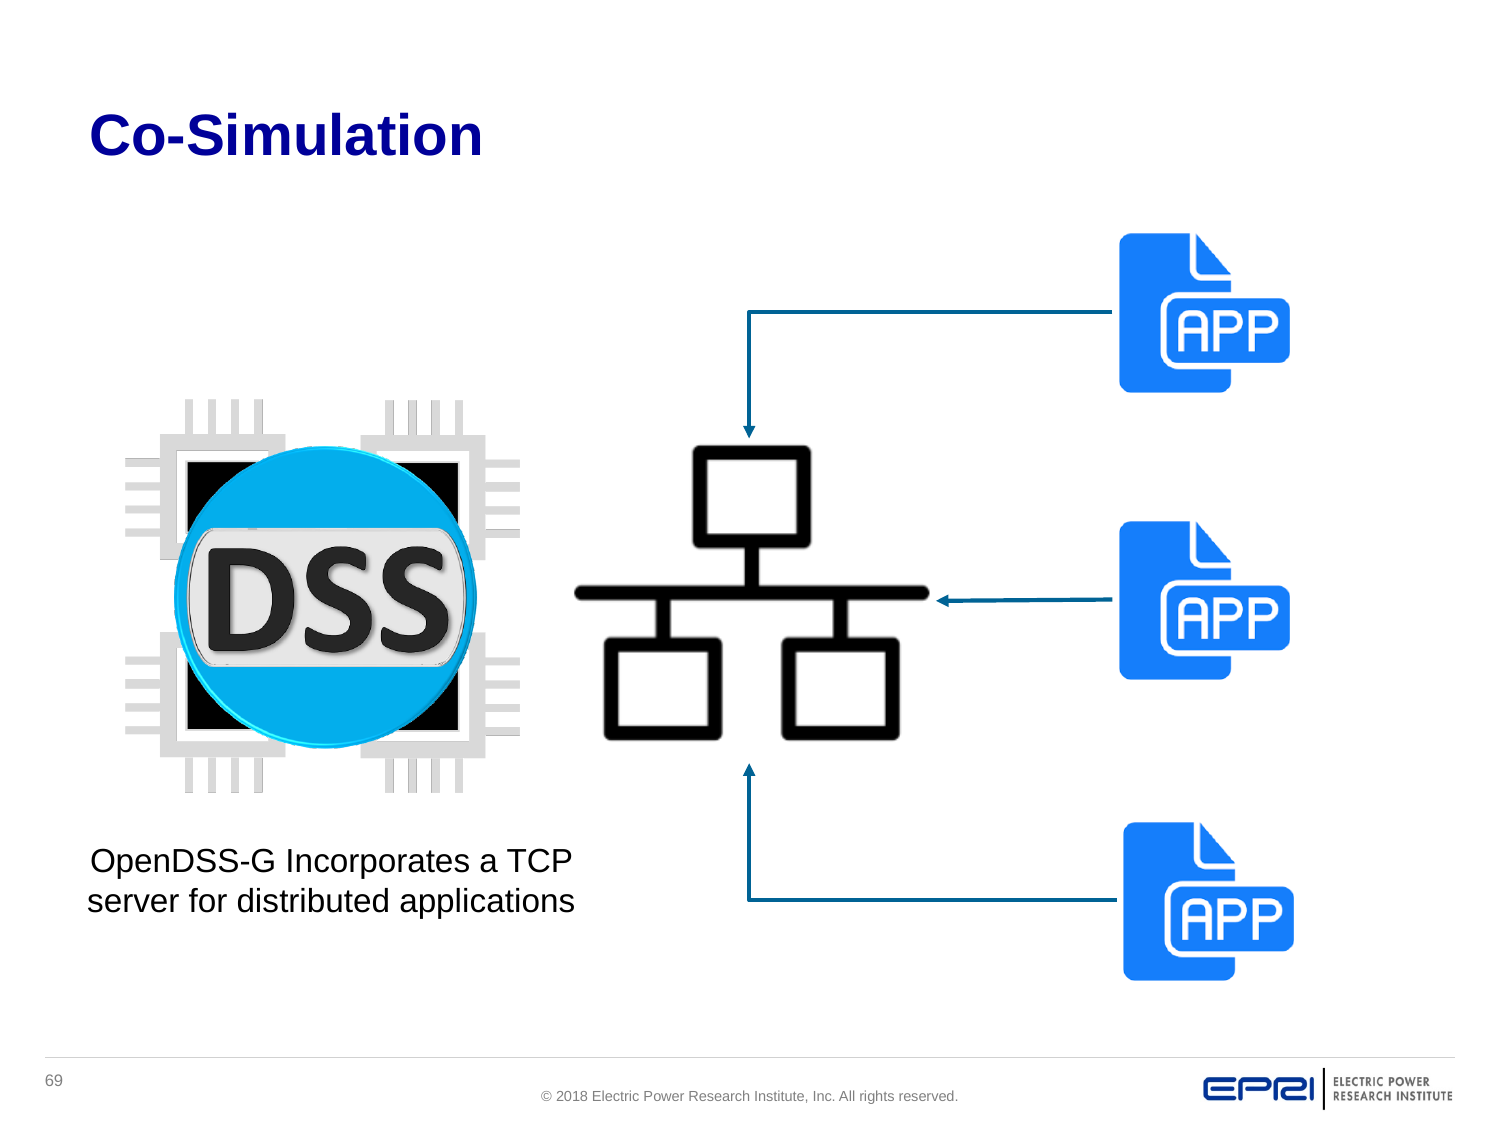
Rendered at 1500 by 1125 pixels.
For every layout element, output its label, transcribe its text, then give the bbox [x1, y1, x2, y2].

text_box OpenDSS-G Incorporates a TCP server for distributed applications [49, 831, 613, 927]
picture [1112, 512, 1297, 687]
picture [124, 398, 520, 794]
picture [1112, 224, 1297, 400]
picture [562, 438, 937, 764]
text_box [748, 311, 1113, 439]
picture [1200, 1064, 1455, 1113]
picture [1116, 812, 1301, 988]
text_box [748, 763, 1118, 901]
title Co-Simulation [74, 89, 1425, 278]
